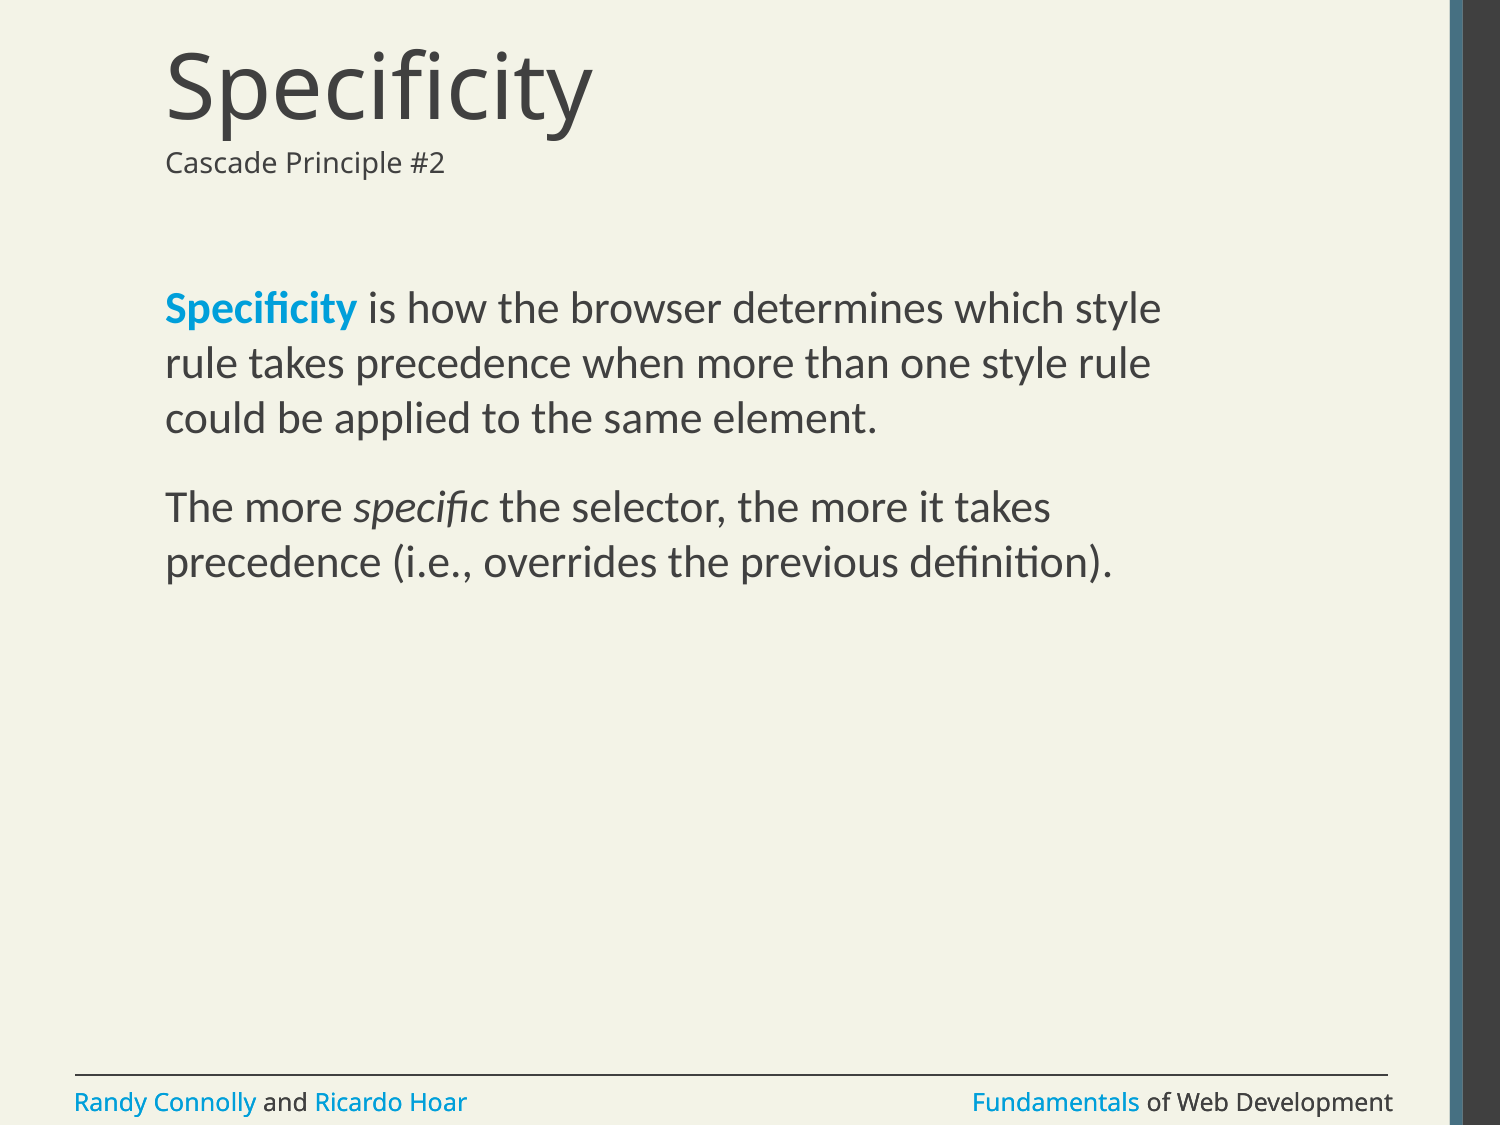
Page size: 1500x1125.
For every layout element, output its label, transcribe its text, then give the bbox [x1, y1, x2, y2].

list Specificity is how the browser determines which style rule takes precedence when more than one style rule could be applied to the same element. The more specific the selector, the more it takes precedence (i.e., overrides the previous definition). [150, 270, 1200, 1013]
list Cascade Principle #2 [150, 137, 1200, 188]
title Specificity [150, 20, 1425, 188]
